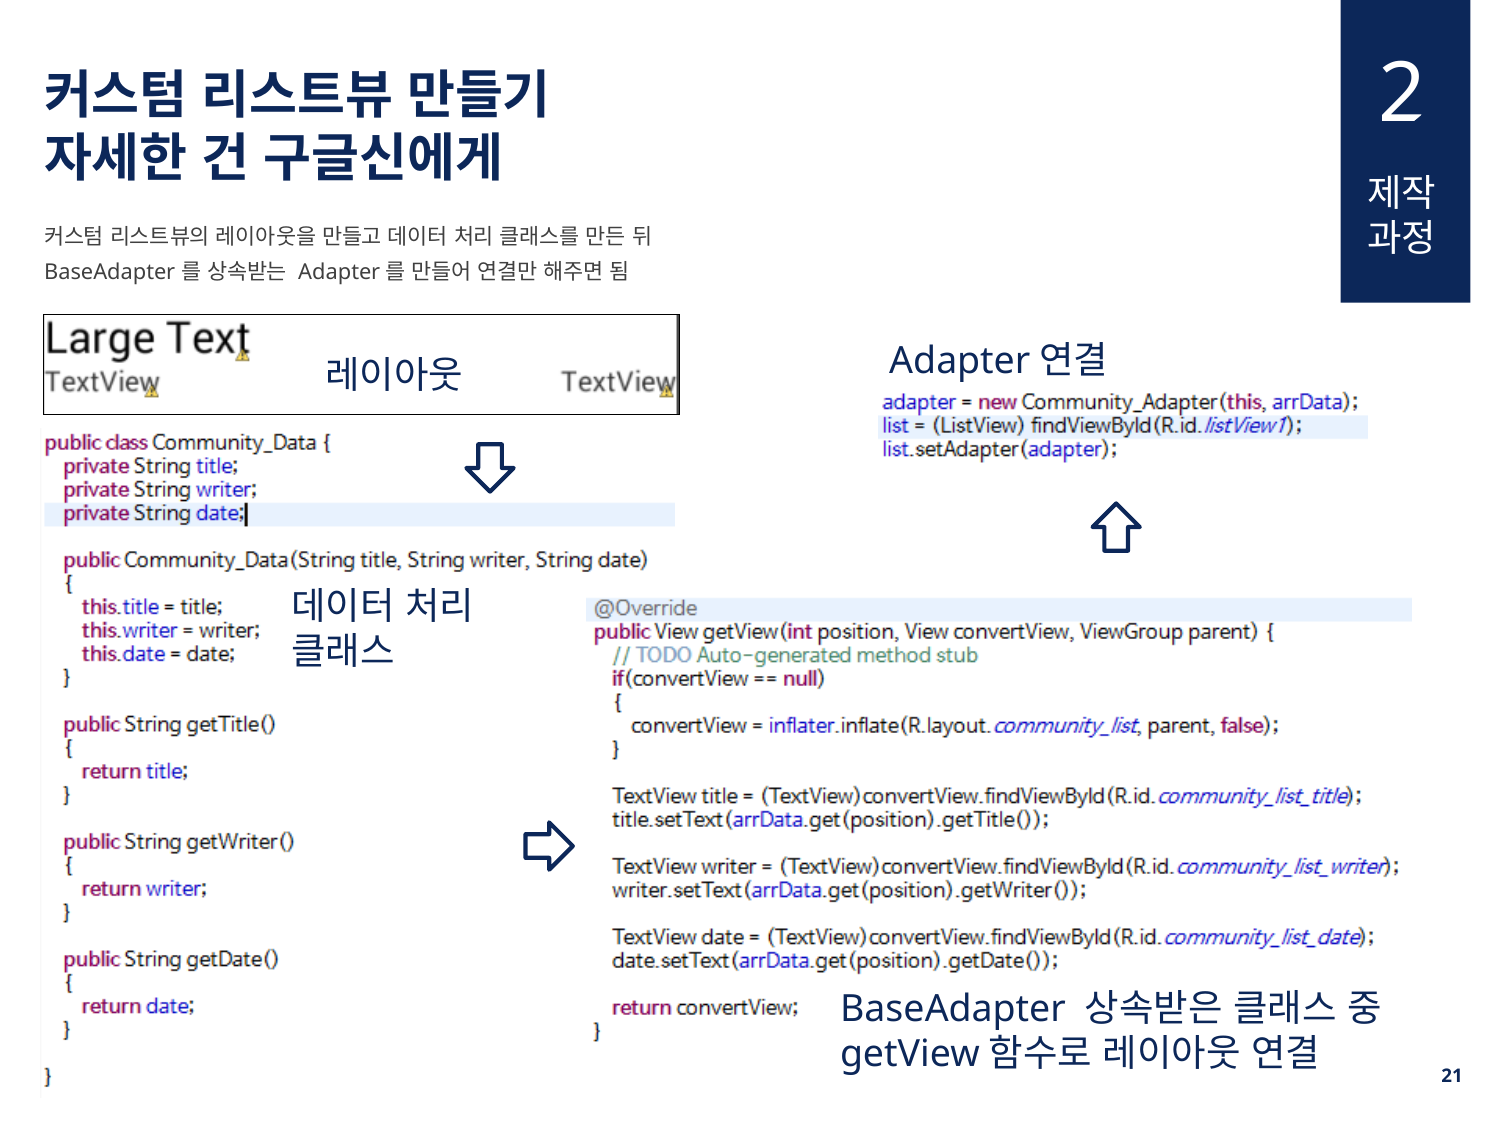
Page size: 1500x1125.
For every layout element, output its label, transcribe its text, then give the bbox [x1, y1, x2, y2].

slide_number 20 [1128, 1046, 1478, 1107]
picture [878, 389, 1368, 470]
text_box Adapter연결 [874, 328, 1124, 389]
picture [42, 314, 680, 415]
text_box 제작과정 [1352, 161, 1471, 266]
text_box 커스텀 리스트뷰 만들기 자세한 건 구글신에게 [29, 54, 762, 195]
text_box [1338, 0, 1473, 305]
text_box BaseAdapter 상속받은 클래스 중 getView함수로 레이아웃 연결 [825, 1059, 1397, 1081]
picture [40, 428, 1412, 1098]
text_box [1090, 501, 1142, 553]
text_box 커스텀 리스트뷰의 레이아웃을 만들고 데이터 처리 클래스를 만든 뒤BaseAdapter를 상속받는 Adapter를 만들어 연결만 해주면 됨 [29, 206, 715, 292]
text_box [1363, 30, 1459, 150]
